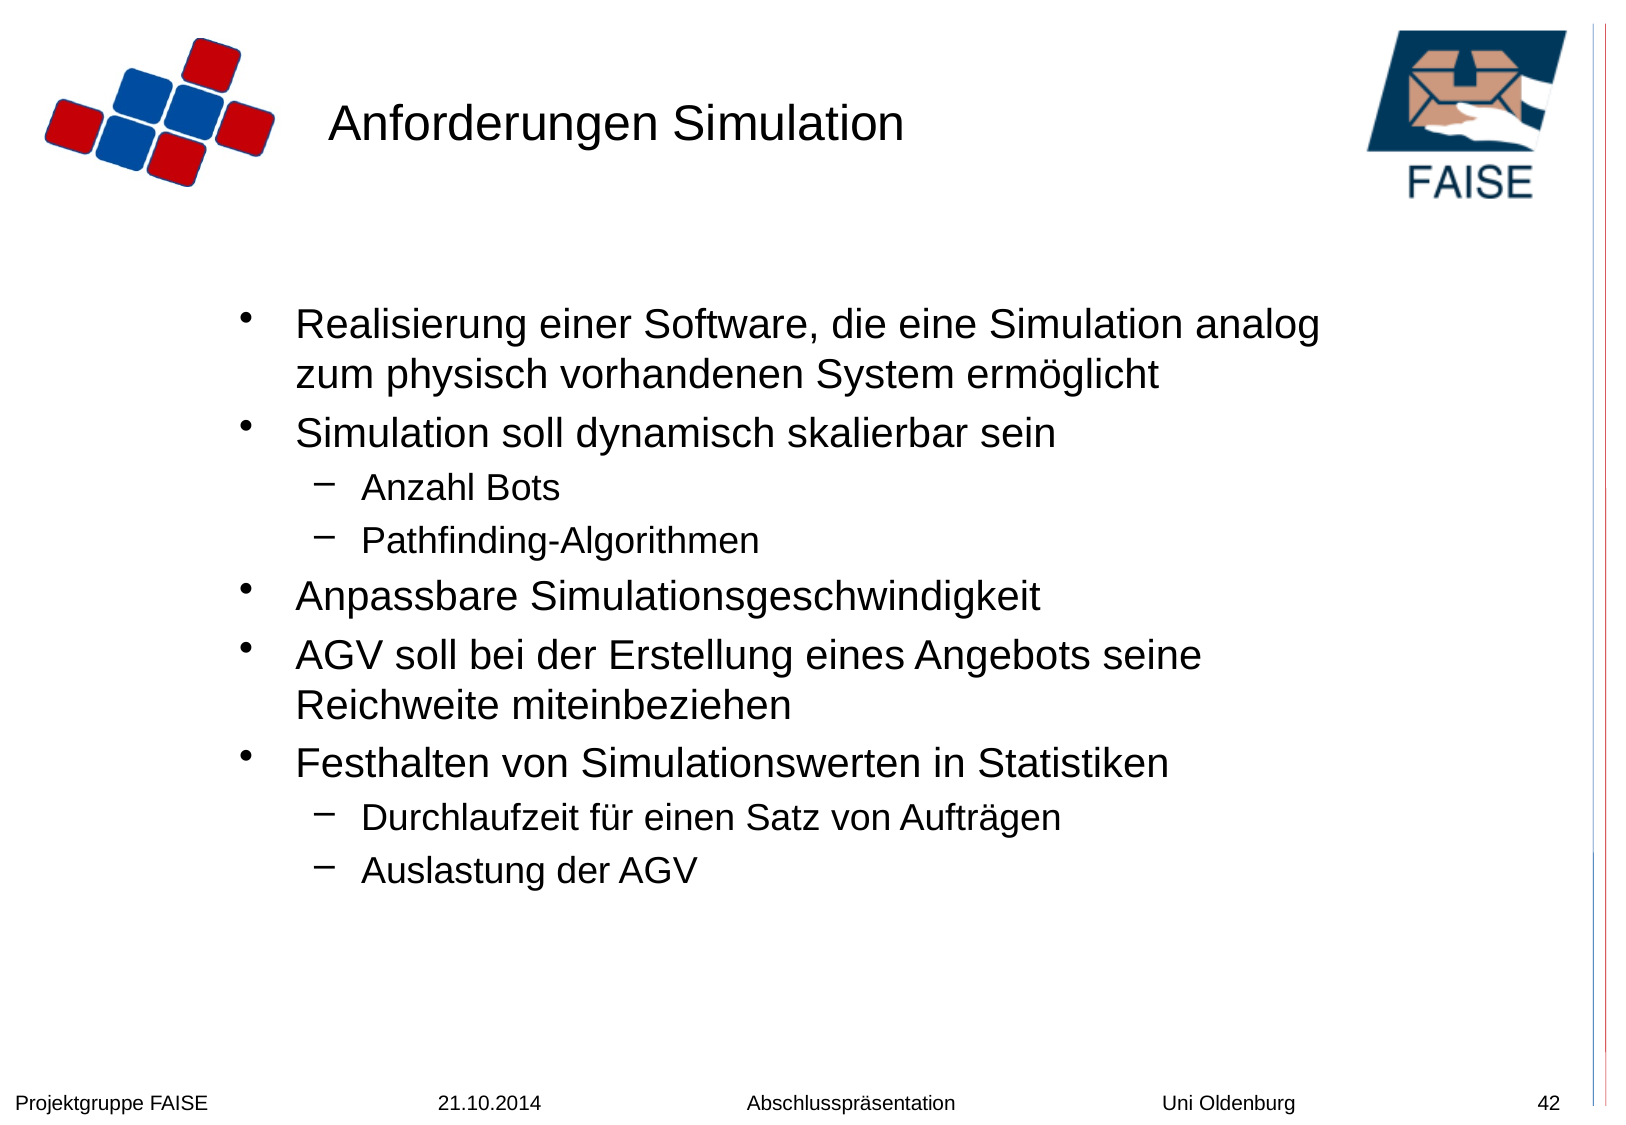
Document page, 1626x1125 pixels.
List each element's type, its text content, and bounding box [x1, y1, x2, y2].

title Anforderungen Simulation [313, 44, 1544, 197]
footer Projektgruppe FAISE 21.10.2014 Abschlusspräsentation Uni Oldenburg [0, 1082, 1530, 1125]
slide_number 42 [1530, 1082, 1576, 1119]
picture [44, 38, 288, 187]
picture [1364, 23, 1575, 210]
list Realisierung einer Software, die eine Simulation analog zum physisch vorhandenen System ermöglicht Simulation soll dynamisch skalierbar sein Anzahl Bots Pathfinding-Algorithmen Anpassbare Simulationsgeschwindigkeit AGV soll bei der Erstellung eines Angebots seine Reichweite miteinbeziehen Festhalten von Simulationswerten in Statistiken Durchlaufzeit für einen Satz von Aufträgen Auslastung der AGV [223, 289, 1401, 948]
